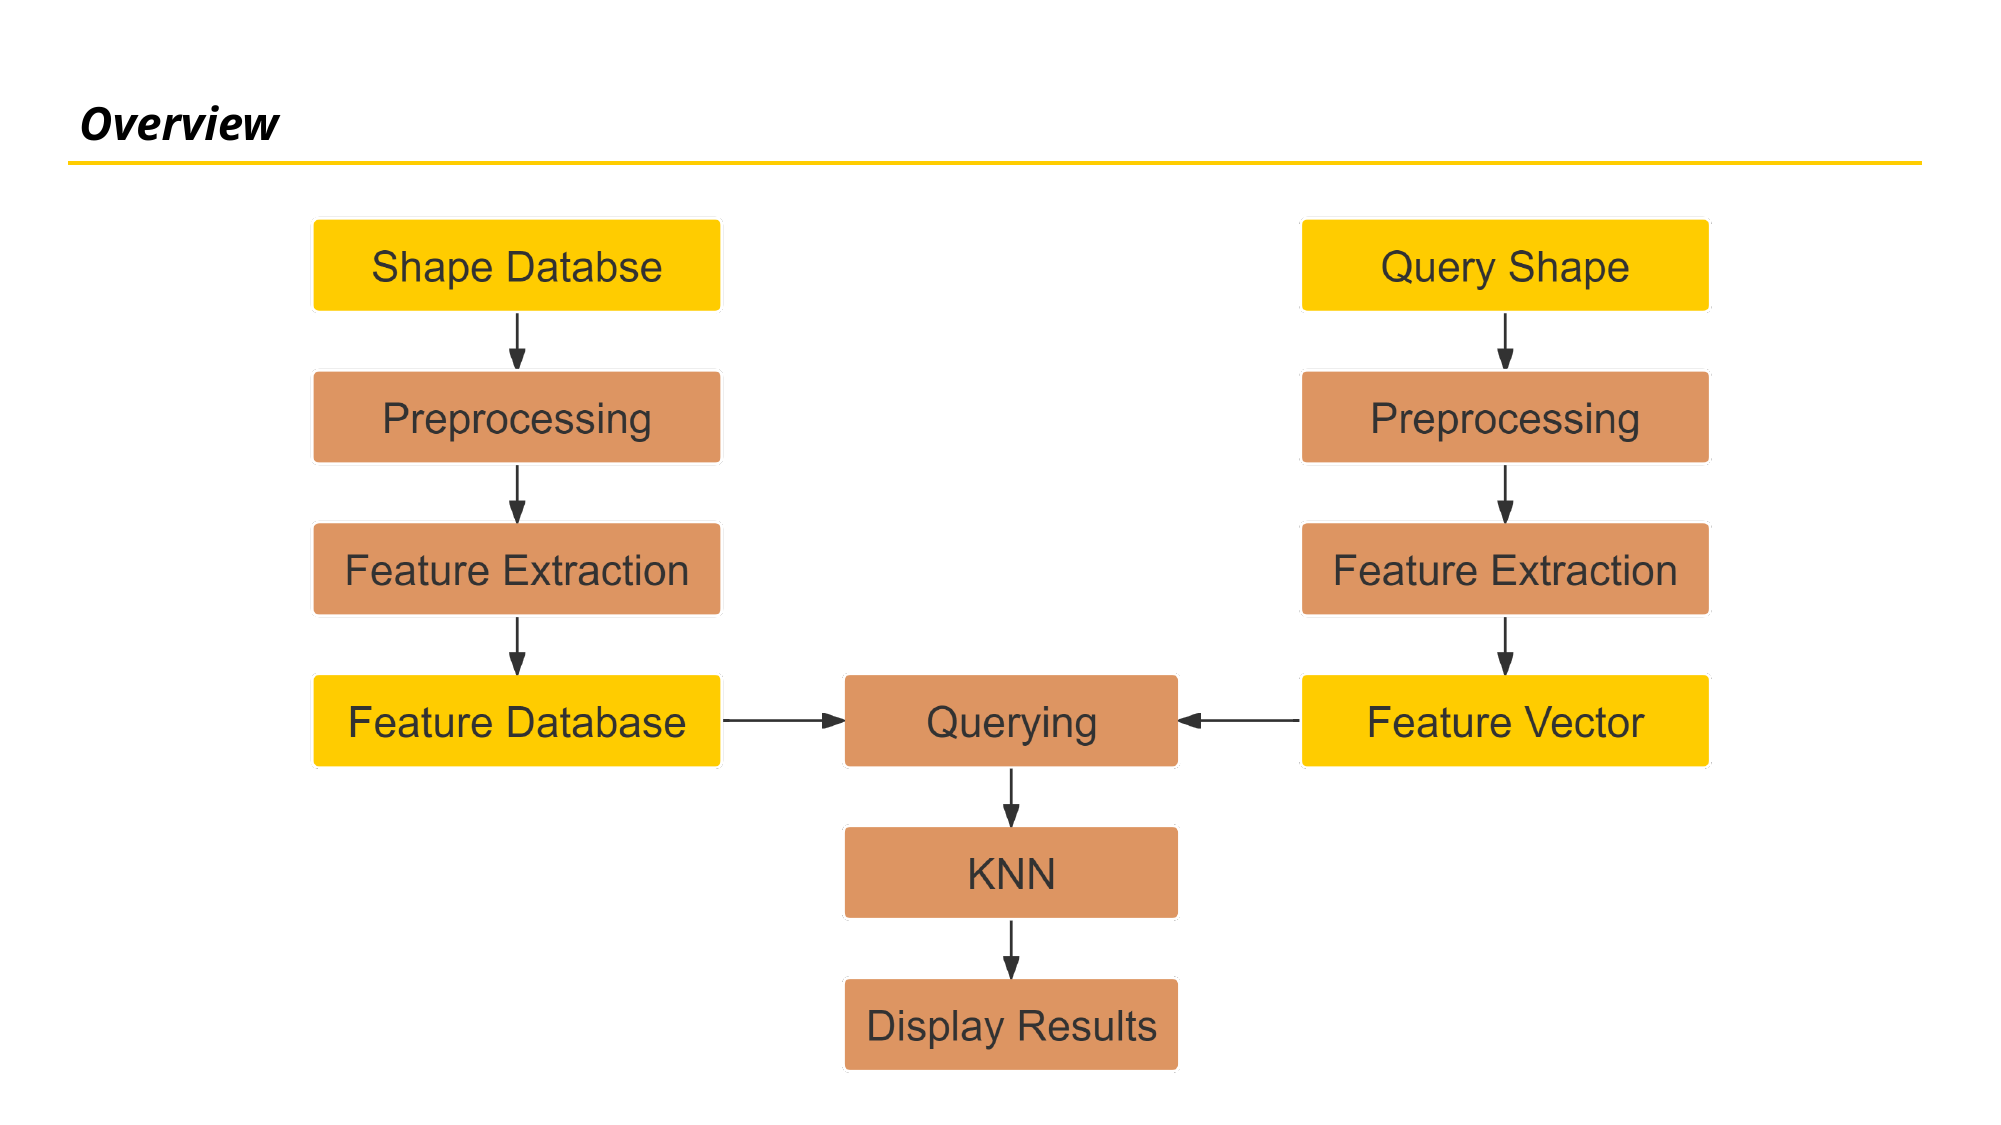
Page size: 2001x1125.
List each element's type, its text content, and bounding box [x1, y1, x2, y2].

title Overview [64, 86, 1931, 169]
picture [267, 203, 1754, 1086]
